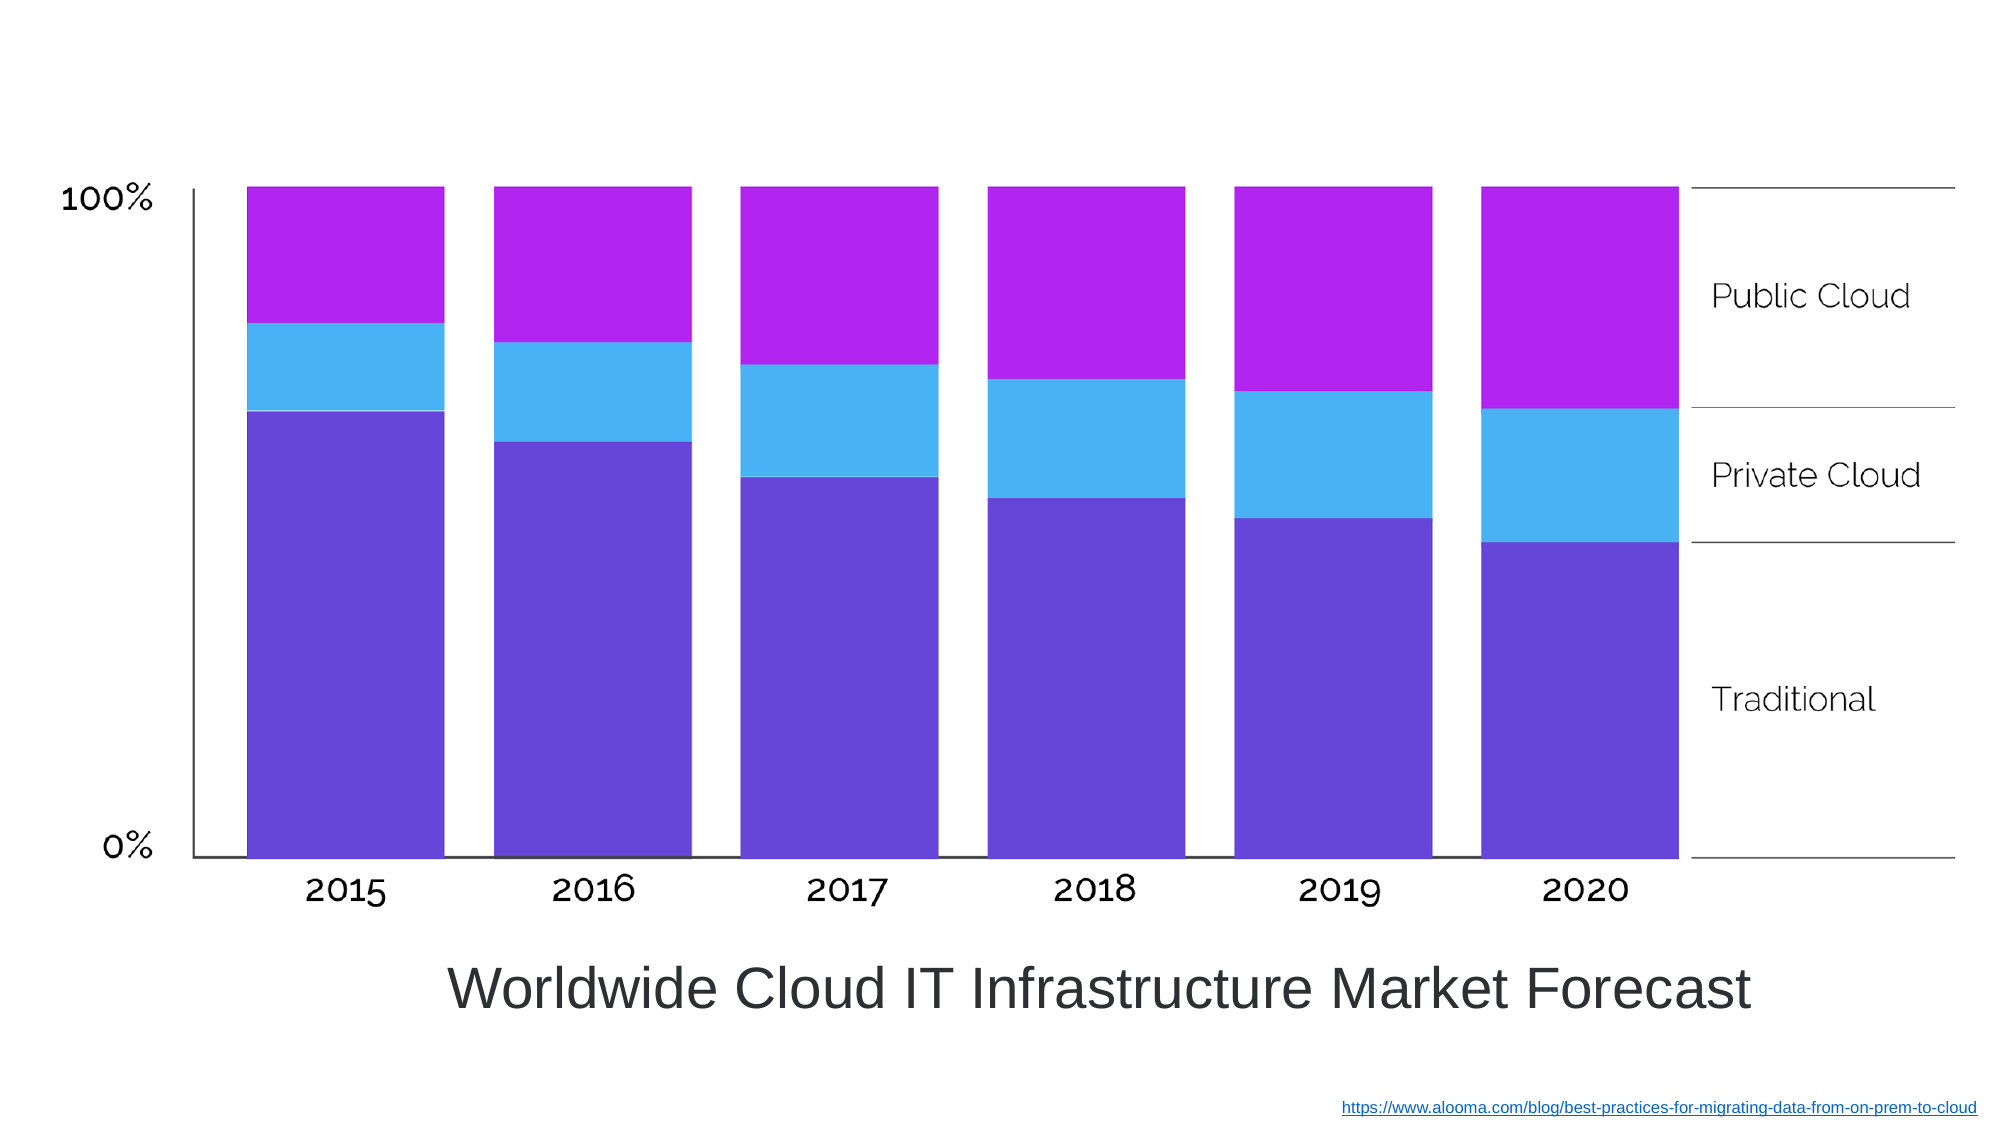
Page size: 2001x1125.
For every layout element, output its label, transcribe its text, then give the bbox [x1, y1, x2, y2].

picture [0, 96, 2000, 936]
text_box https://www.alooma.com/blog/best-practices-for-migrating-data-from-on-prem-to-cloud [1327, 1089, 2000, 1125]
text_box Worldwide Cloud IT Infrastructure Market Forecast [432, 942, 1769, 1028]
